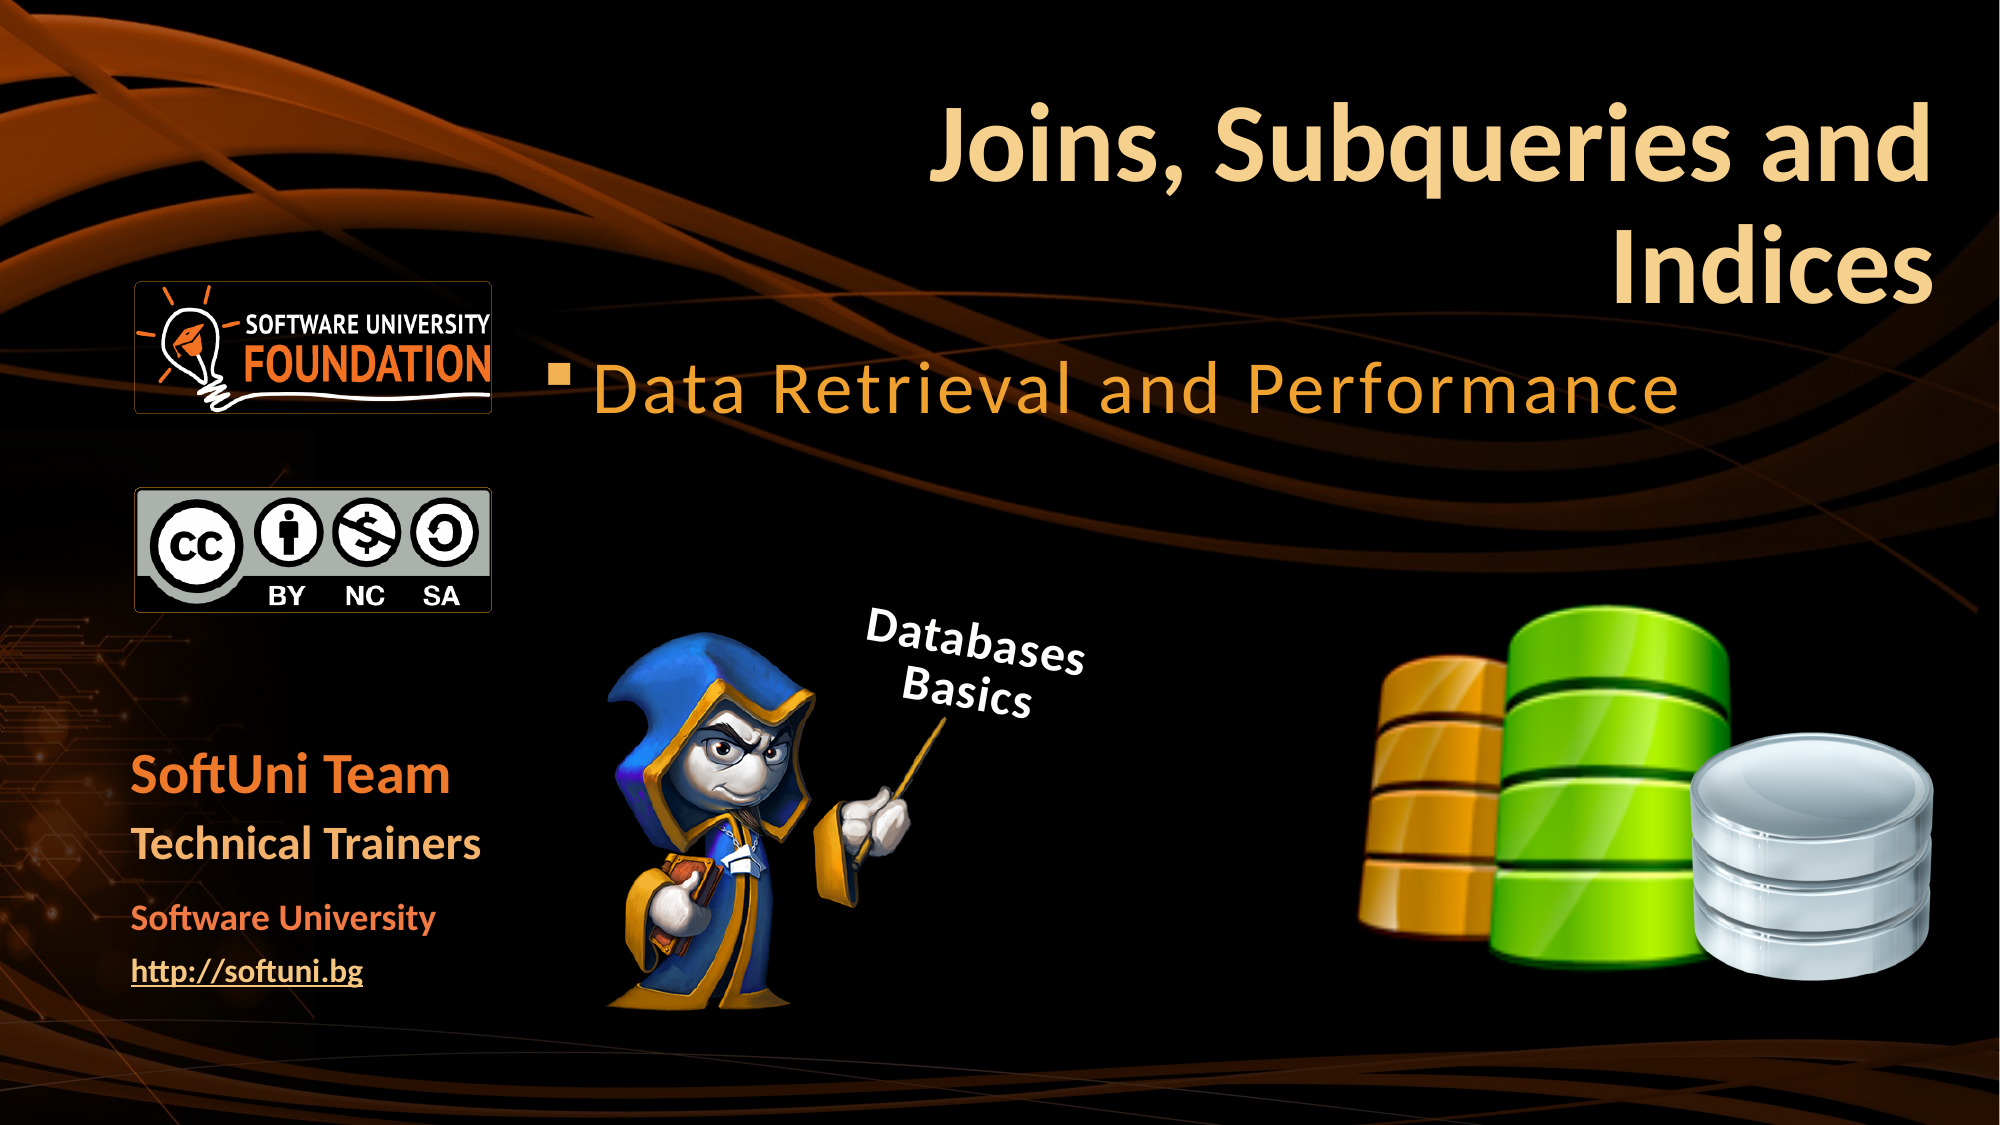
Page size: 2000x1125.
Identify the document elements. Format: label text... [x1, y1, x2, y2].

list SoftUni Team [124, 725, 599, 802]
title Joins, Subqueries and Indices [647, 37, 1937, 328]
list Data Retrieval and Performance [524, 328, 1964, 447]
list Software University [124, 884, 599, 940]
list Technical Trainers [124, 802, 599, 875]
text_box Databases Basics [850, 589, 1107, 747]
list http://softuni.bg [124, 940, 599, 996]
picture [0, 0, 2000, 1125]
